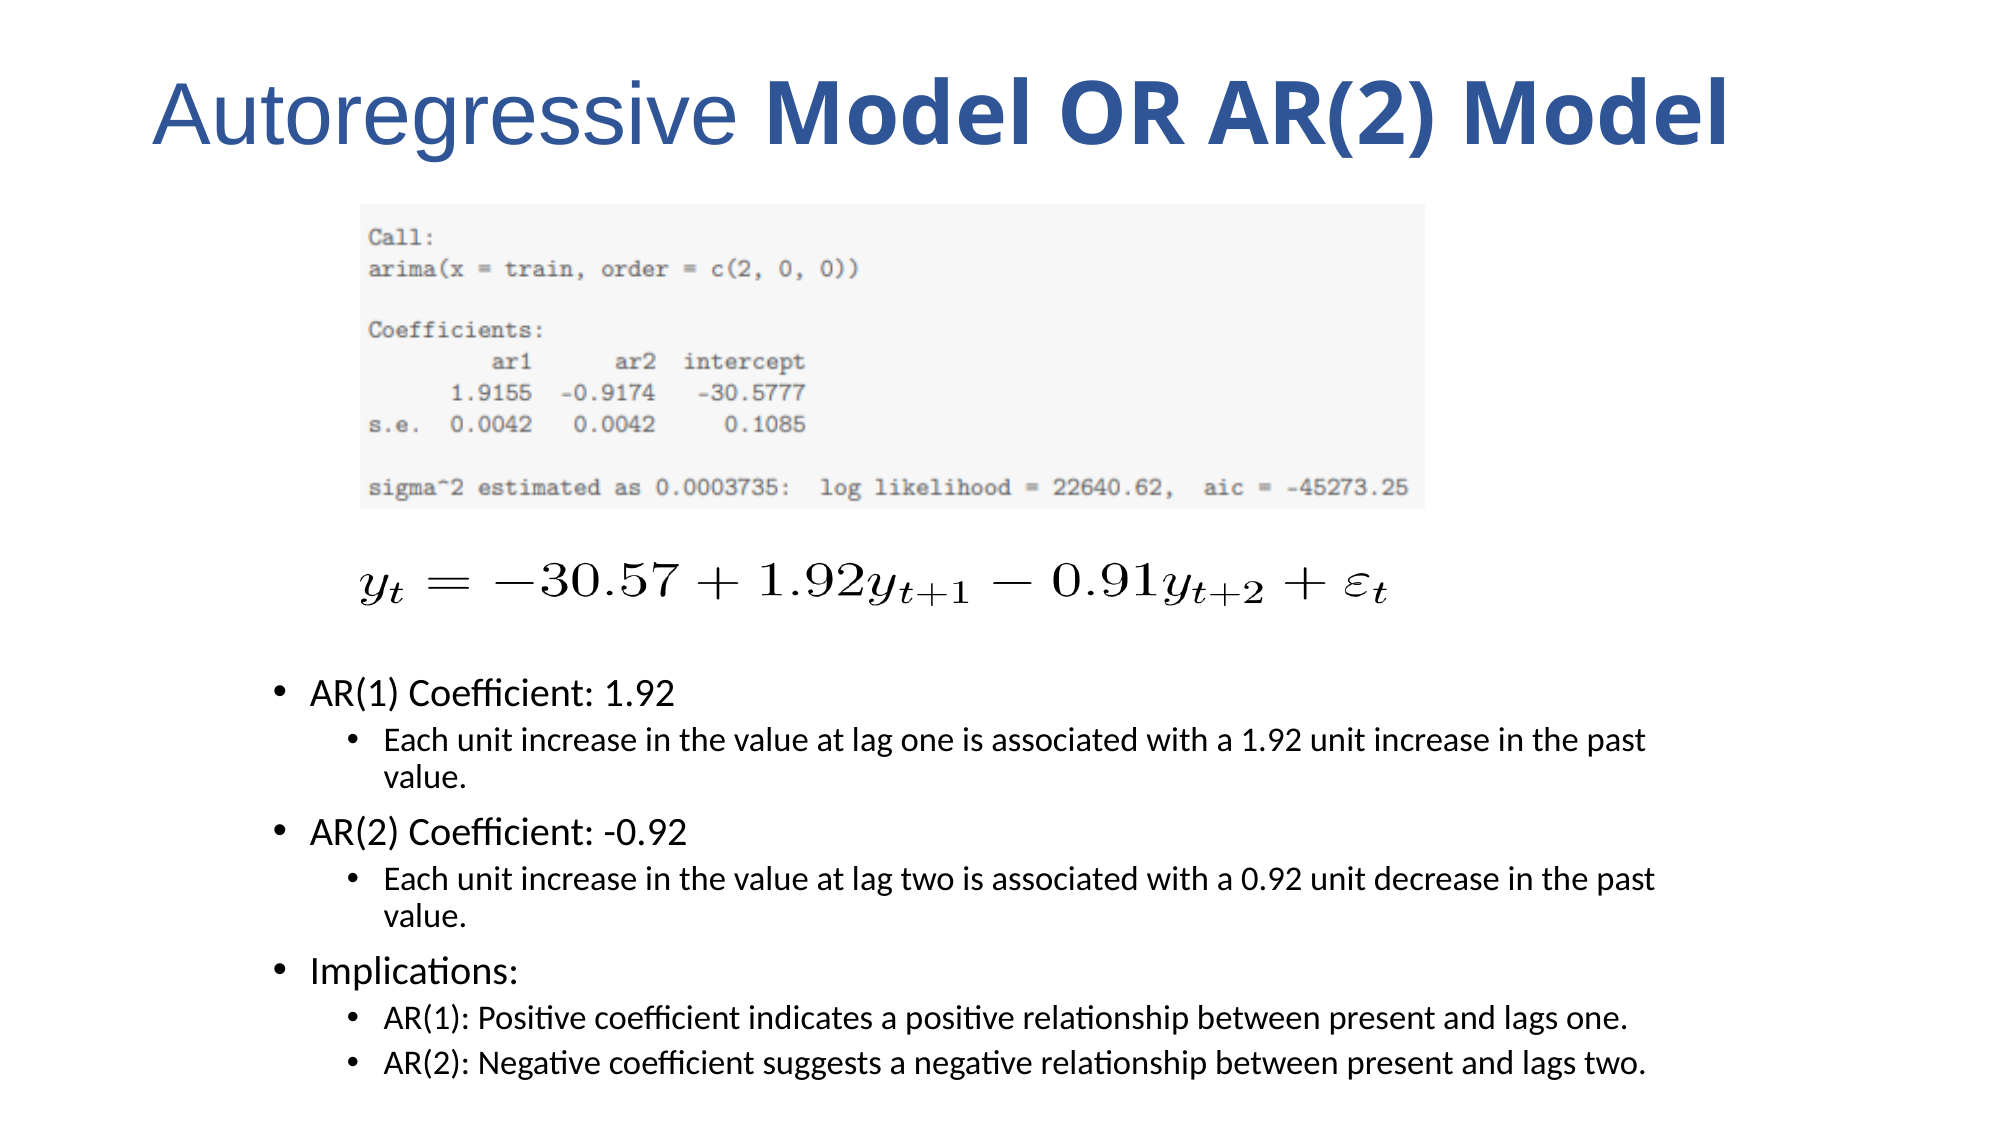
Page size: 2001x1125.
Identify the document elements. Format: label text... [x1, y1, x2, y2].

title Autoregressive Model OR AR(2) Model [137, 59, 1863, 278]
picture [353, 204, 1425, 520]
list AR(1) Coefficient: 1.92 Each unit increase in the value at lag one is associated with a 1.92 unit increase in the past value. AR(2) Coefficient: -0.92 Each unit increase in the value at lag two is associated with a 0.92 unit decrease in the past value. Implications: AR(1): Positive coefficient indicates a positive relationship between present and lags one. AR(2): Negative coefficient suggests a negative relationship between present and lags two. [257, 663, 1702, 1099]
picture [353, 562, 1391, 606]
